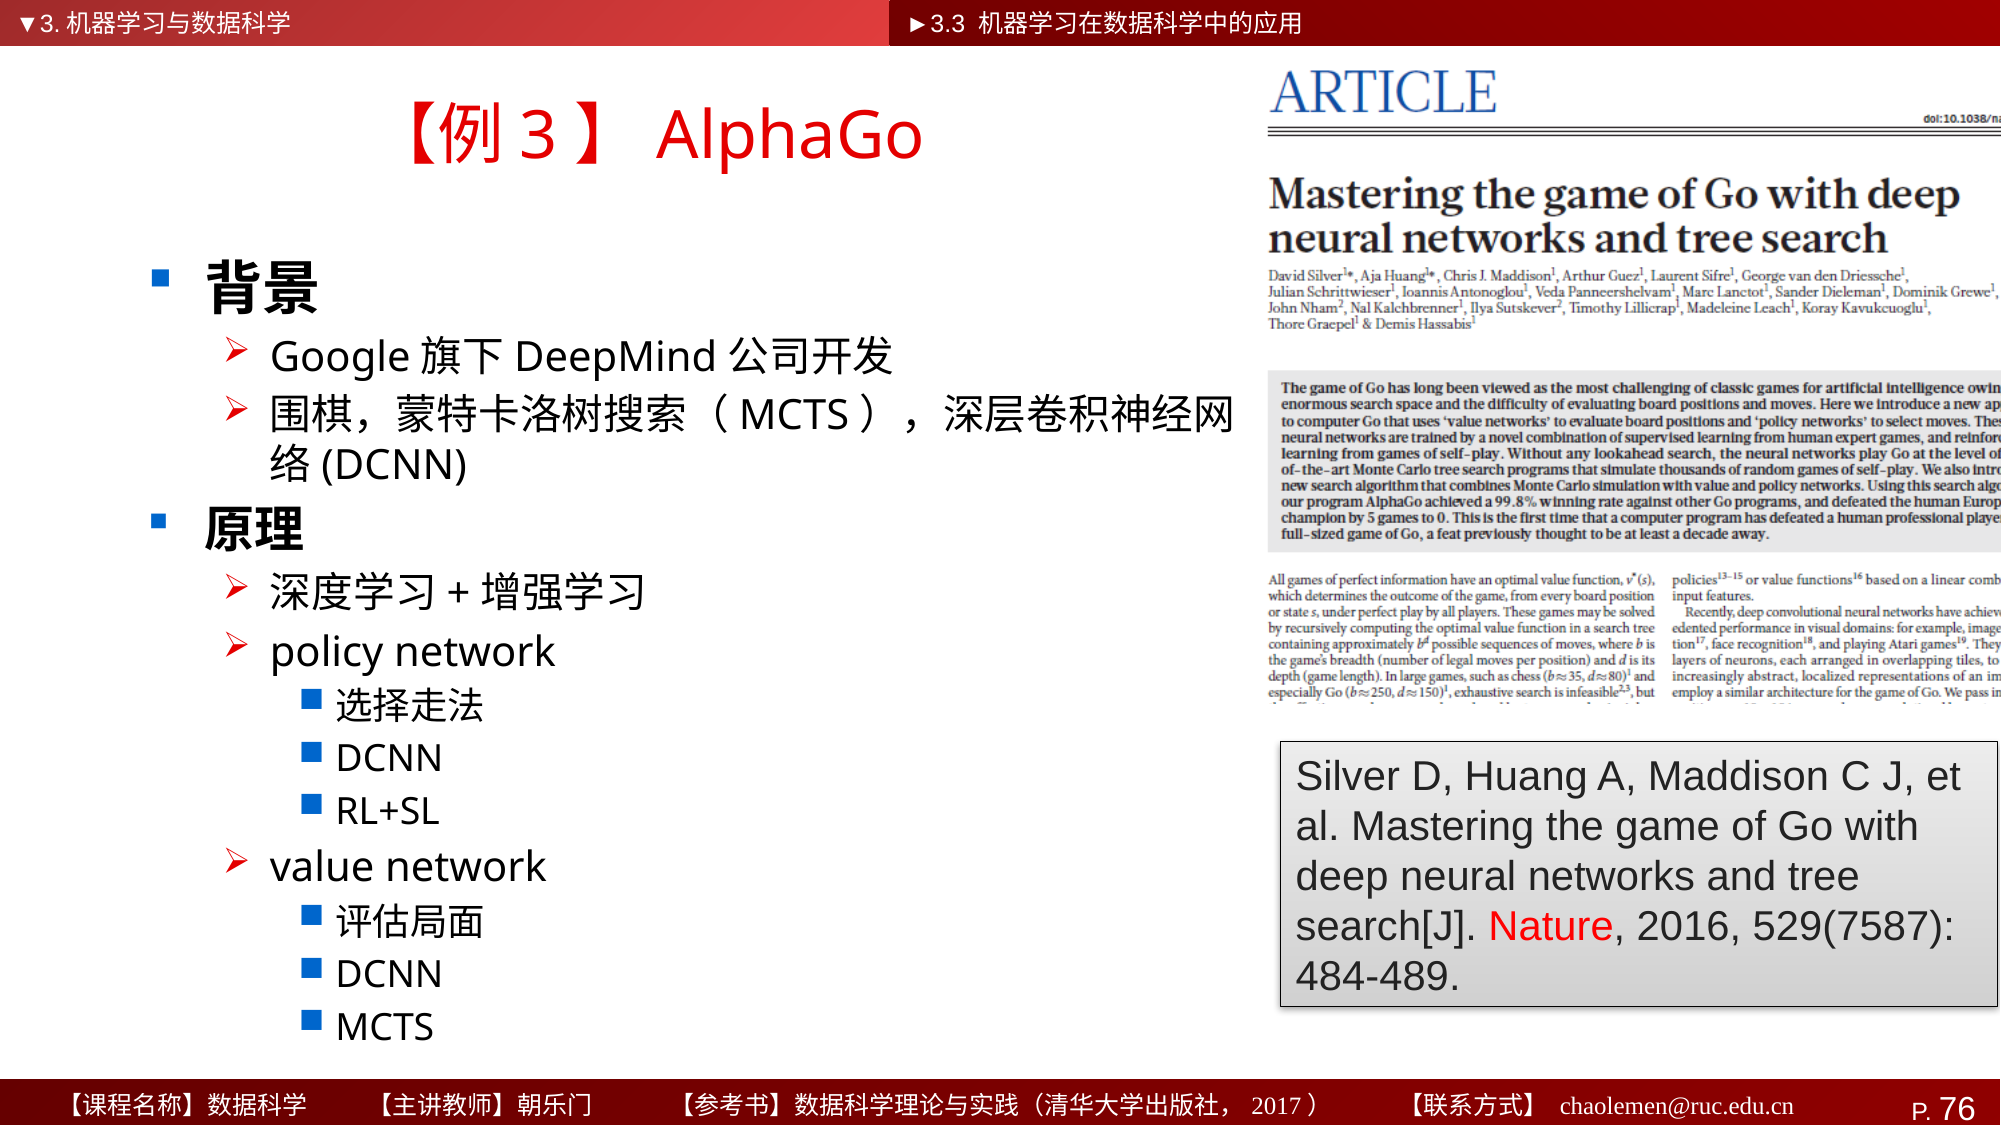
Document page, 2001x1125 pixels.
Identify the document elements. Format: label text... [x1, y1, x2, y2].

list ►3.3 机器学习在数据科学中的应用 [890, 0, 1355, 43]
text_box Silver D, Huang A, Maddison C J, et al. Mastering the game of Go with deep neural networks and tree search[J]. Nature, 2016, 529(7587): 484-489. [1280, 741, 1998, 1007]
title 【例3】AlphaGo [64, 64, 1246, 200]
picture [1248, 64, 2000, 704]
list 背景 Google旗下DeepMind公司开发 围棋，蒙特卡洛树搜索（MCTS），深层卷积神经网络(DCNN) 原理 深度学习+增强学习 policy network 选择走法 DCNN RL+SL value network 评估局面 DCNN MCTS [132, 243, 1242, 697]
list ▼3.机器学习与数据科学 [0, 0, 725, 43]
